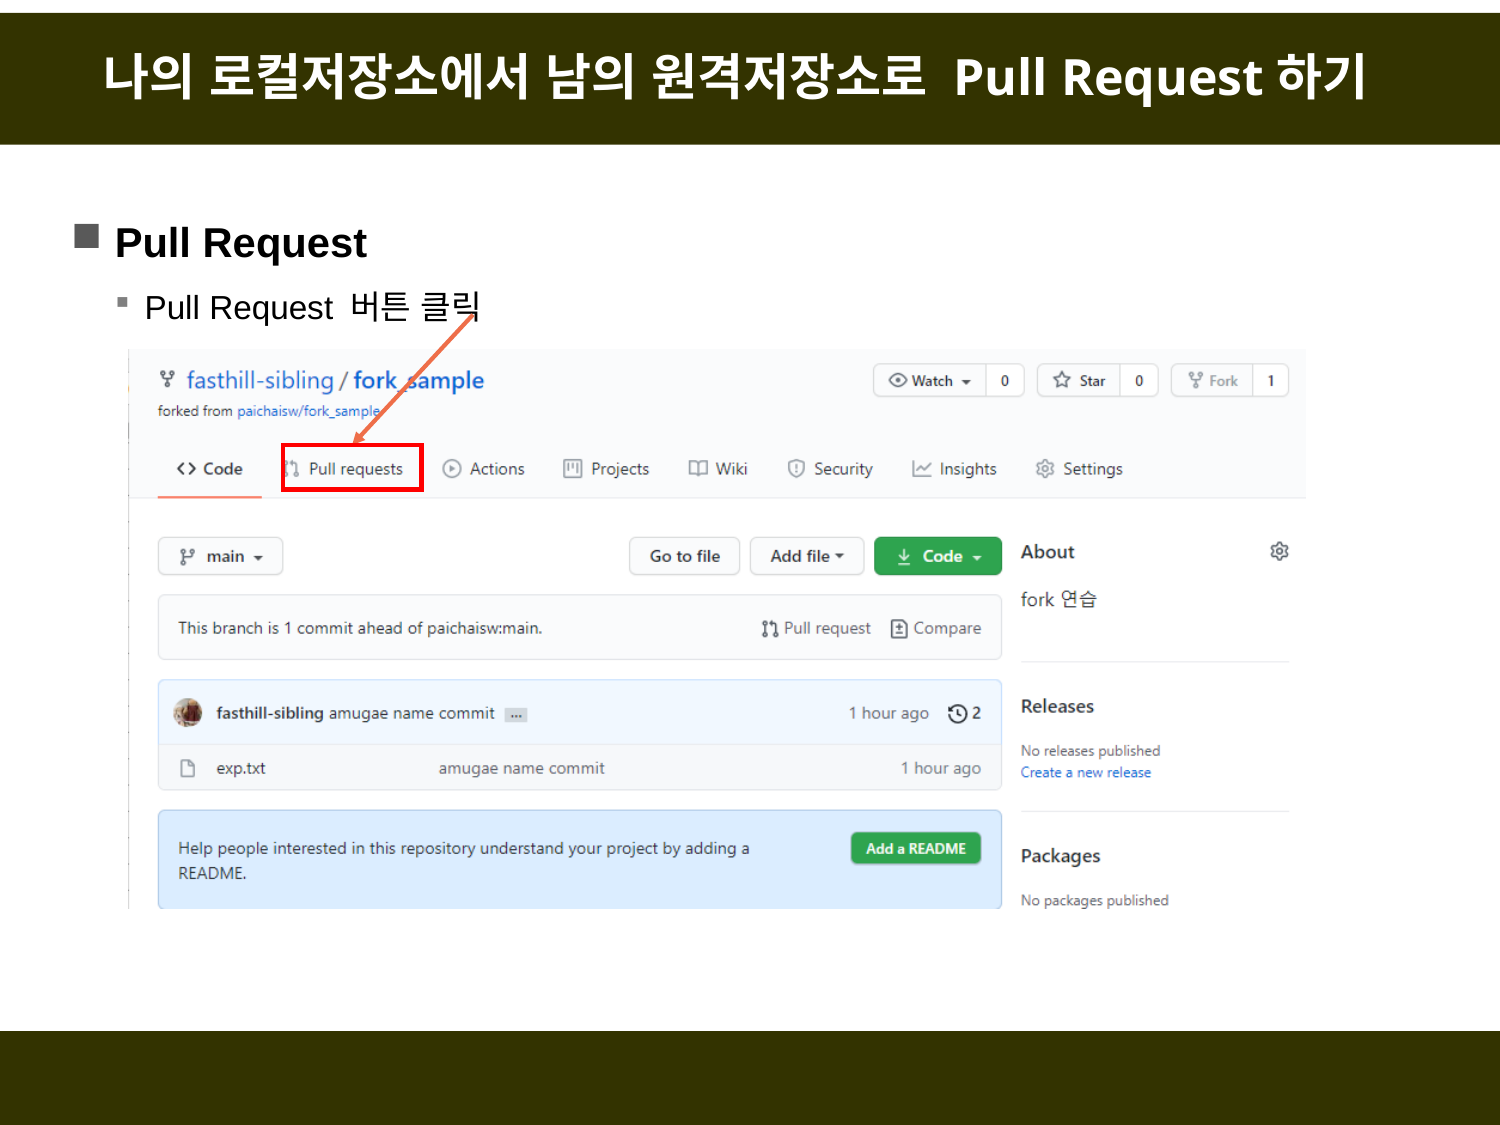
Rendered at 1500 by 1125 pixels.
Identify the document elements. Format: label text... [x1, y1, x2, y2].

picture [128, 348, 1306, 909]
text_box Pull Request Pull Request 버튼 클릭 [56, 183, 1474, 821]
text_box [352, 314, 473, 445]
title 나의 로컬저장소에서 남의 원격저장소로 Pull Request하기 [88, 31, 1441, 126]
